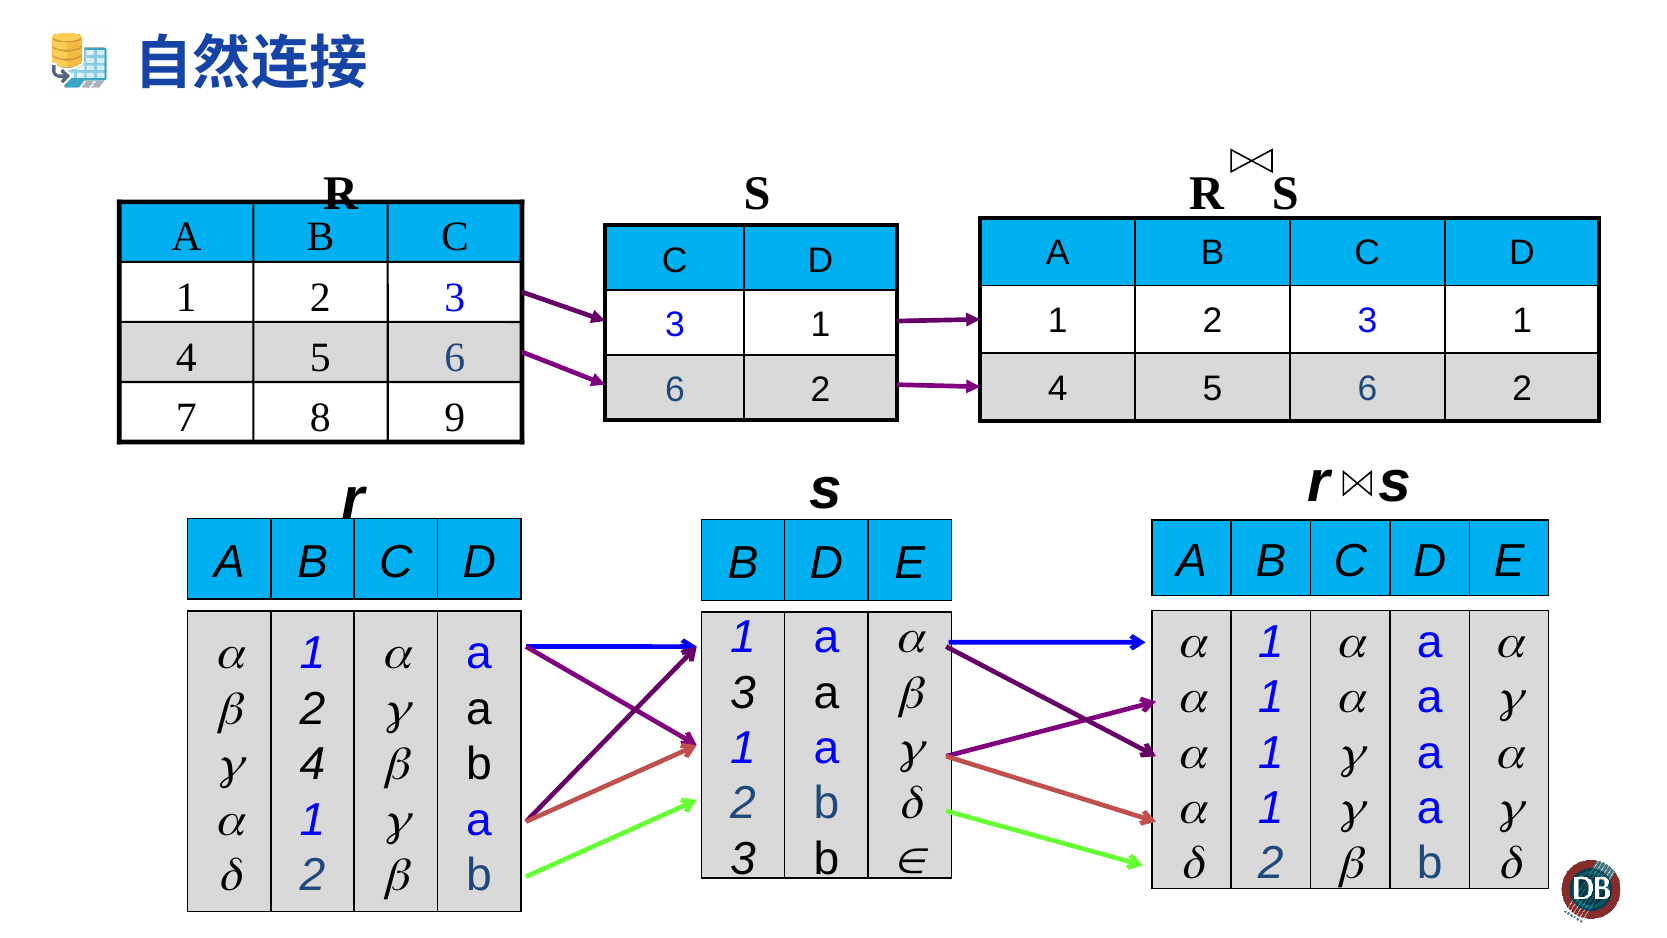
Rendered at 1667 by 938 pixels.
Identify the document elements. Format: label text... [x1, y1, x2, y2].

text_box [955, 635, 1146, 650]
table_header C [1291, 220, 1444, 285]
table_header B [1136, 227, 1289, 285]
table_header A [982, 220, 1134, 285]
picture [1557, 858, 1623, 924]
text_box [118, 201, 523, 443]
table_cell 1 [1446, 286, 1597, 352]
table_cell 1 [745, 291, 895, 354]
table_cell 6 [607, 356, 743, 418]
text_box R [285, 102, 383, 200]
text_box R S [1092, 102, 1384, 227]
text_box [526, 799, 696, 877]
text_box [1151, 434, 1549, 889]
table_cell 5 [1136, 354, 1289, 419]
title 自然连接 [118, 0, 1590, 147]
text_box S [702, 102, 800, 227]
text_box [521, 291, 606, 322]
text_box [701, 441, 952, 879]
table_cell 6 [1291, 354, 1444, 419]
table_cell 2 [1446, 354, 1597, 419]
table_header D [1446, 220, 1597, 285]
text_box [1231, 149, 1272, 172]
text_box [521, 351, 606, 385]
text_box [955, 813, 1143, 869]
table_cell 3 [607, 291, 743, 354]
table_header D [745, 227, 895, 289]
text_box [526, 744, 696, 822]
text_box [635, 710, 696, 745]
table_cell 2 [745, 356, 895, 418]
table_cell 2 [1136, 286, 1289, 352]
table_cell 4 [982, 354, 1134, 419]
table_cell 3 [1291, 286, 1444, 352]
text_box [526, 646, 696, 821]
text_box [187, 451, 521, 912]
picture [49, 30, 109, 90]
table_header C [607, 227, 743, 289]
table_cell 1 [982, 286, 1134, 352]
